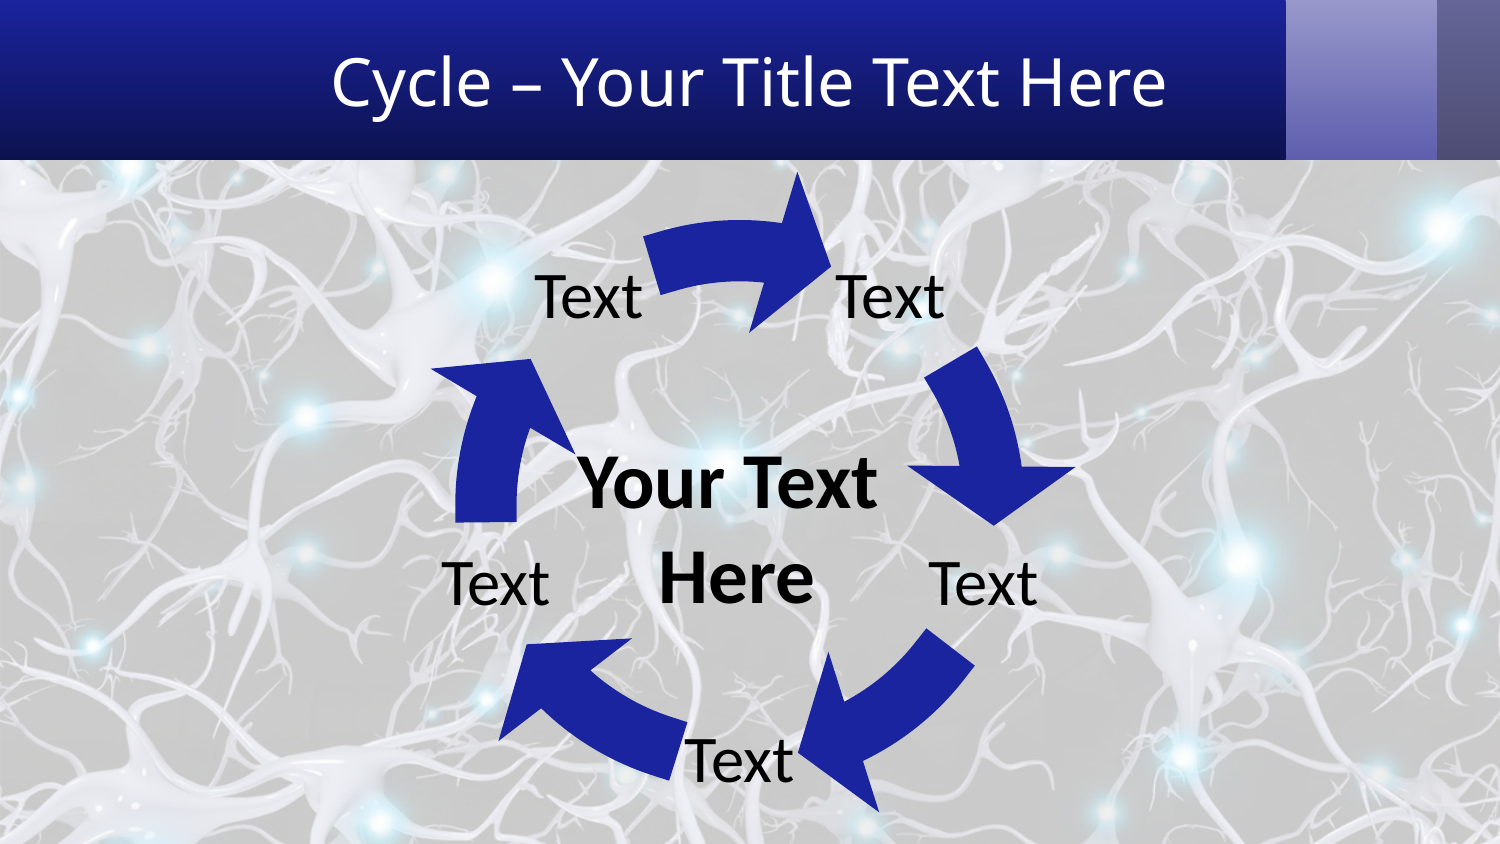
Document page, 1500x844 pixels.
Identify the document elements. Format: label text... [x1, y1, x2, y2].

title Cycle – Your Title Text Here [75, 9, 1425, 150]
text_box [116, 215, 1363, 839]
picture [0, 159, 1500, 844]
